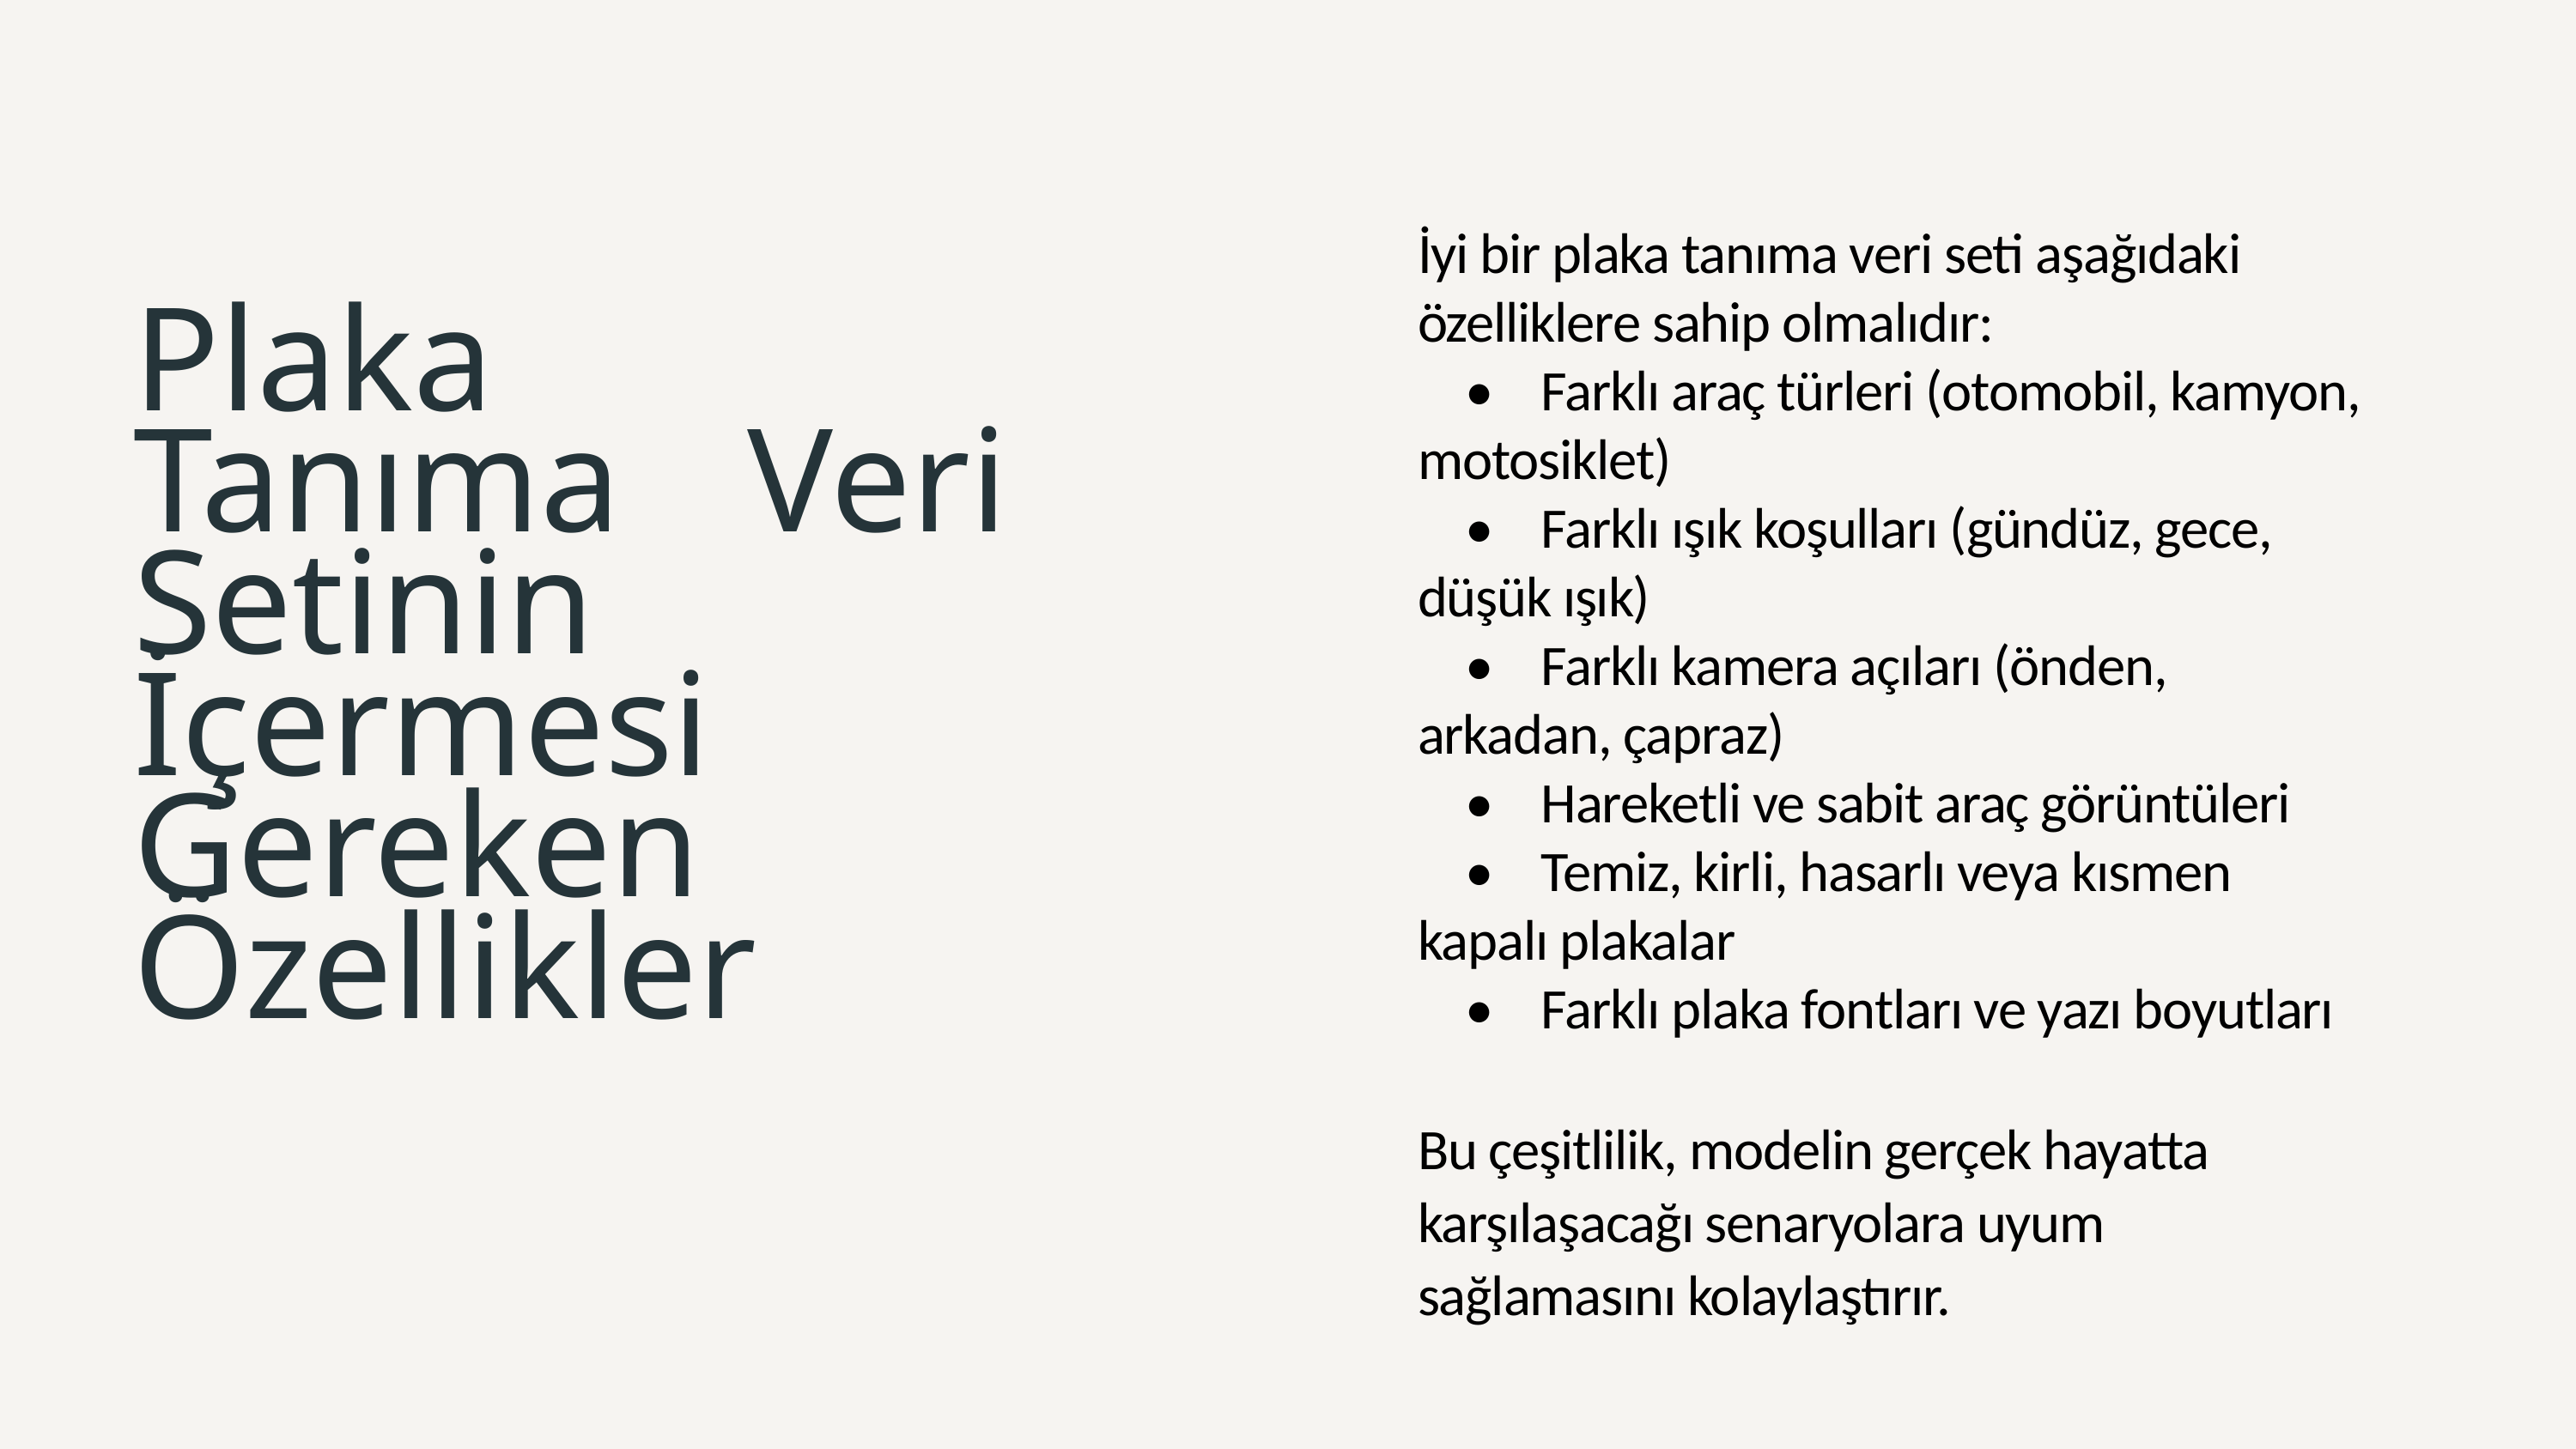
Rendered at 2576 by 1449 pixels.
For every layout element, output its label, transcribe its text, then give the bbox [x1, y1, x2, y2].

text_box İyi bir plaka tanıma veri seti aşağıdaki özelliklere sahip olmalıdır: • Farklı araç türleri (otomobil, kamyon, motosiklet) • Farklı ışık koşulları (gündüz, gece, düşük ışık) • Farklı kamera açıları (önden, arkadan, çapraz) • Hareketli ve sabit araç görüntüleri • Temiz, kirli, hasarlı veya kısmen kapalı plakalar • Farklı plaka fontları ve yazı boyutları Bu çeşitlilik, modelin gerçek hayatta karşılaşacağı senaryolara uyum sağlamasını kolaylaştırır. [1418, 86, 2367, 1399]
text_box Plaka Tanıma Veri Setinin İçermesi Gereken Özellikler [133, 317, 1008, 1047]
